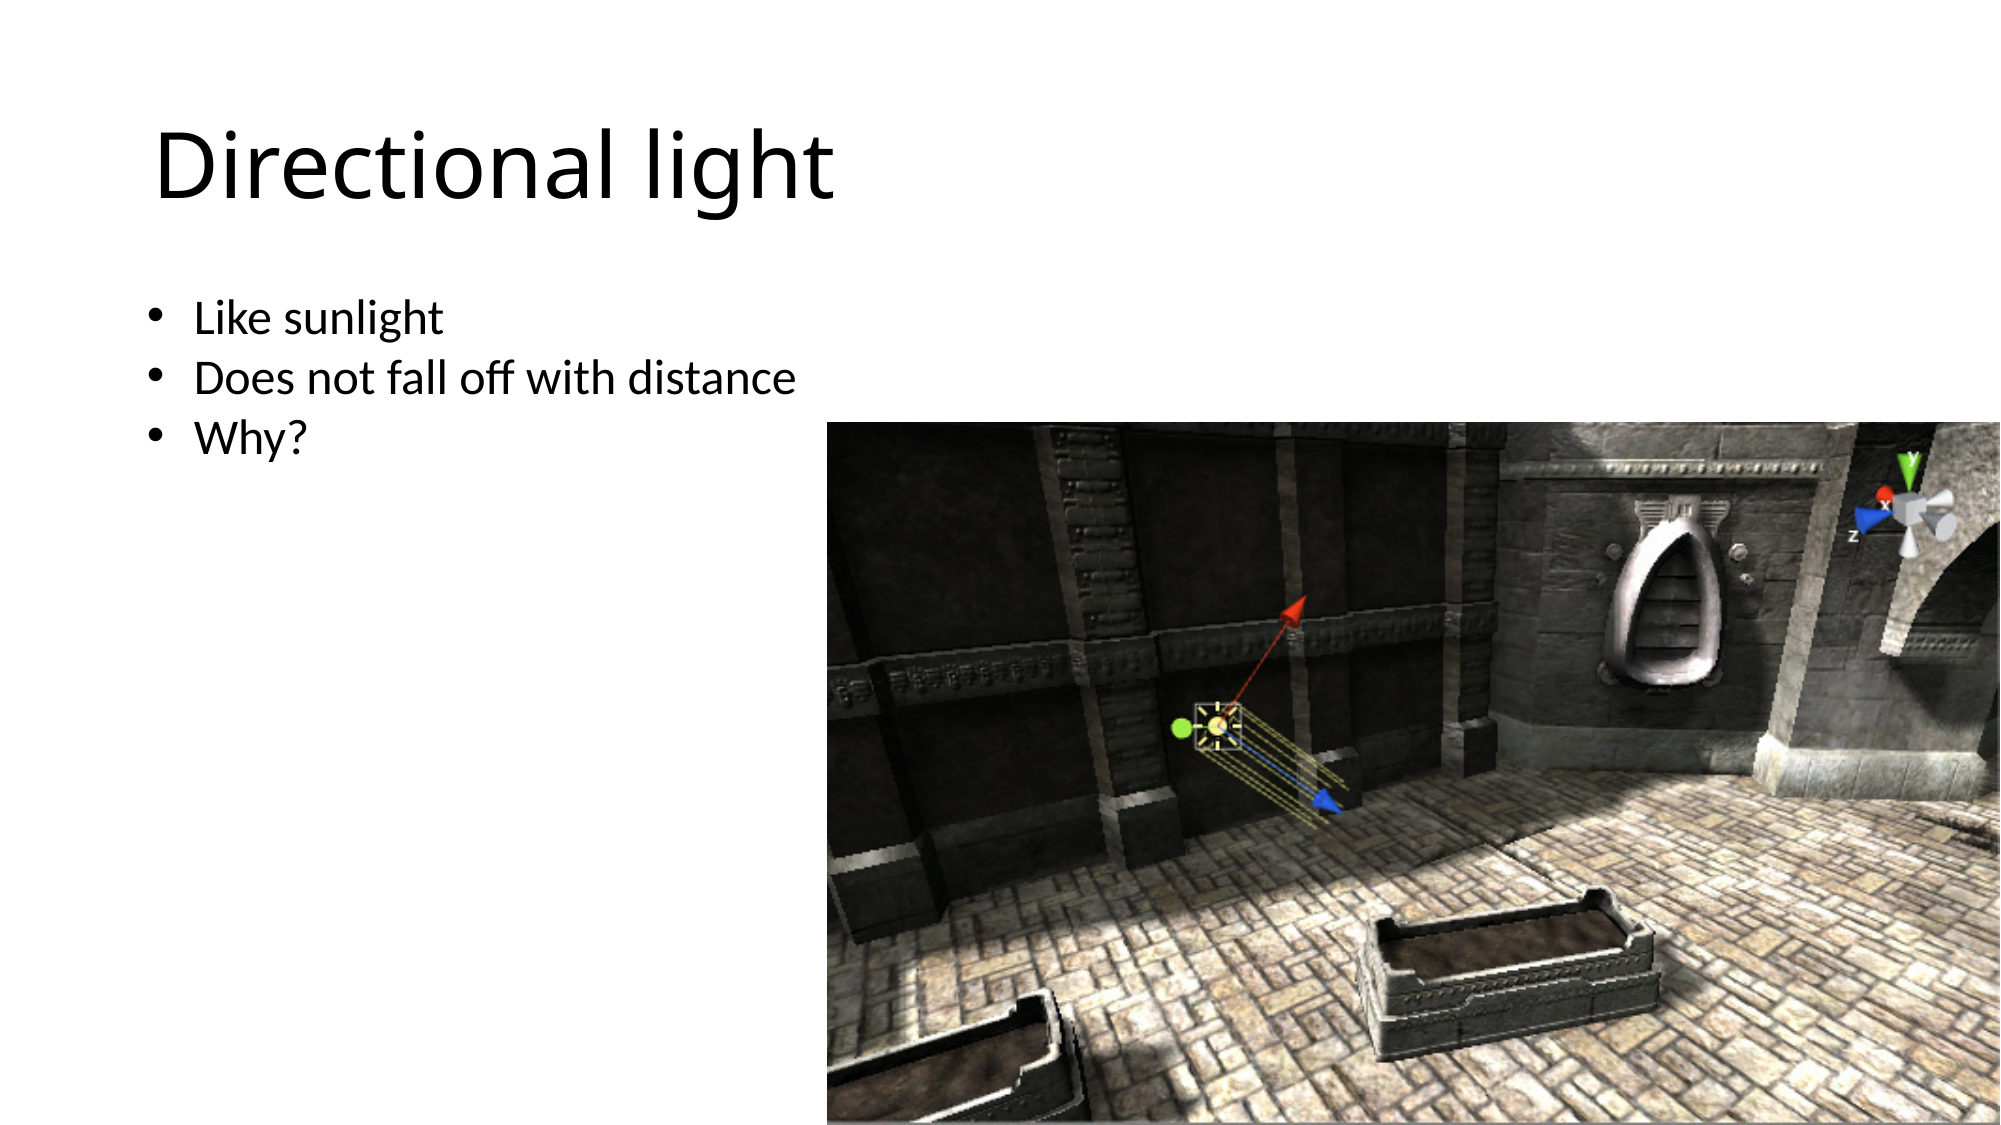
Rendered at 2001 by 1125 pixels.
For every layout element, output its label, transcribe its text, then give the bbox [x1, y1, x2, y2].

title Directional light [137, 59, 1863, 278]
picture [827, 422, 2000, 1125]
text_box Like sunlight Does not fall off with distance Why? [132, 277, 813, 472]
